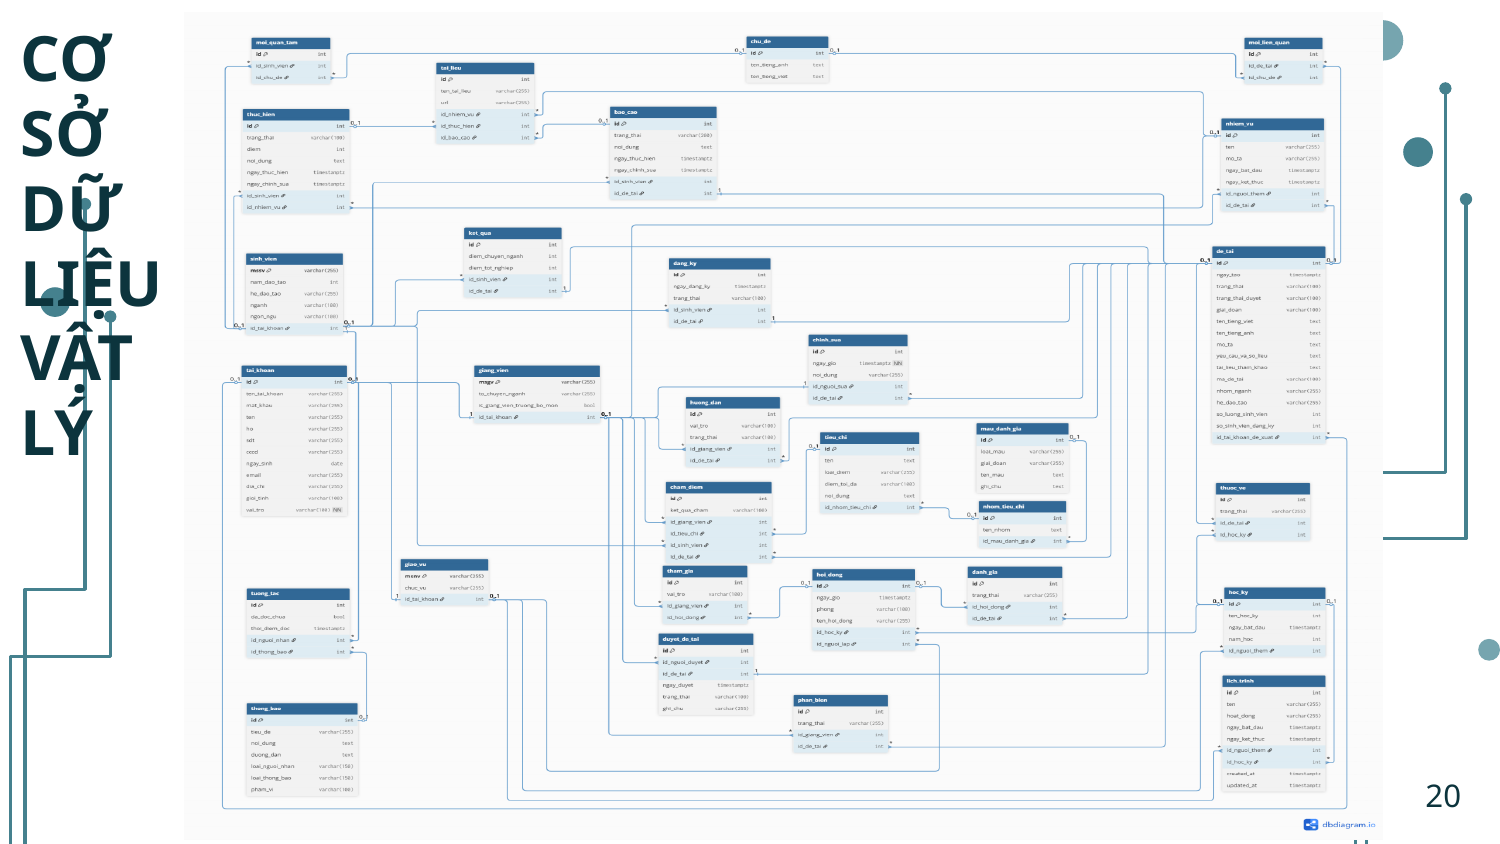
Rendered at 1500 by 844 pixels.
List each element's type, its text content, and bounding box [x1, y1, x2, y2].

picture [183, 11, 1384, 841]
title CƠ SỞ DỮ LIỆU VẬT LÝ [5, 3, 198, 432]
text_box 20 [1408, 761, 1477, 809]
